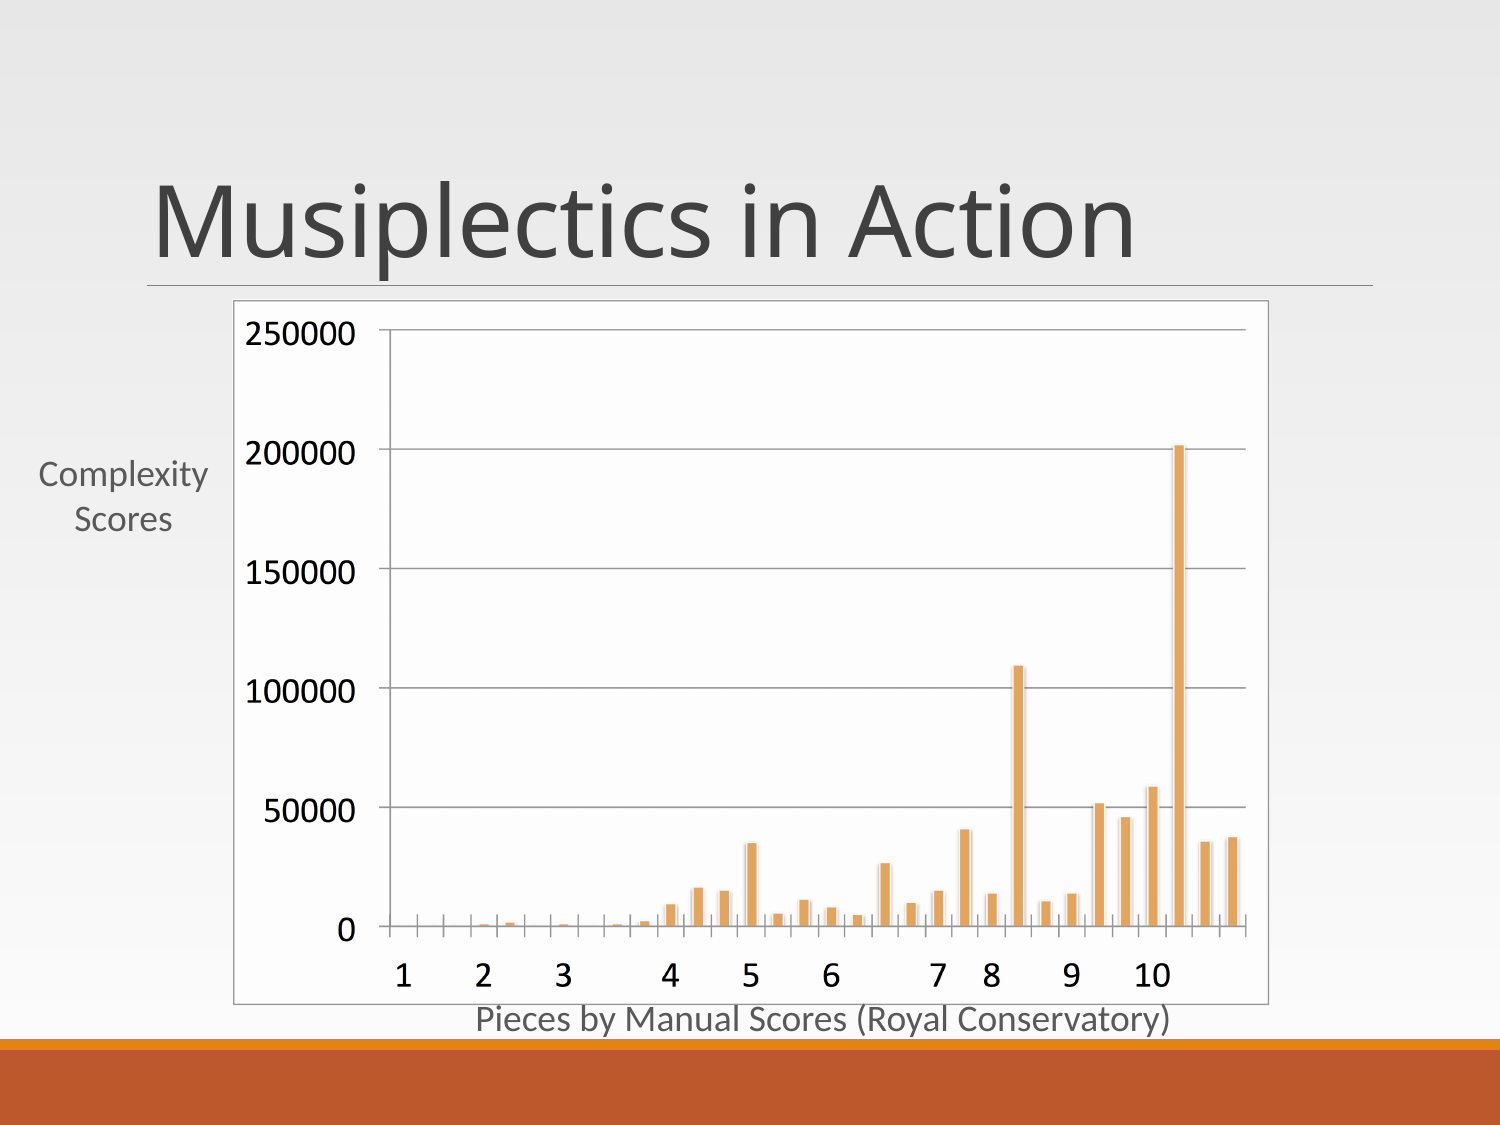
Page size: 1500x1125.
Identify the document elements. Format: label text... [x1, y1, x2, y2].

picture [232, 298, 1270, 1006]
title Musiplectics in Action [135, 47, 1373, 285]
text_box Pieces by Manual Scores (Royal Conservatory) [460, 1015, 1187, 1046]
text_box Complexity Scores [23, 441, 224, 547]
